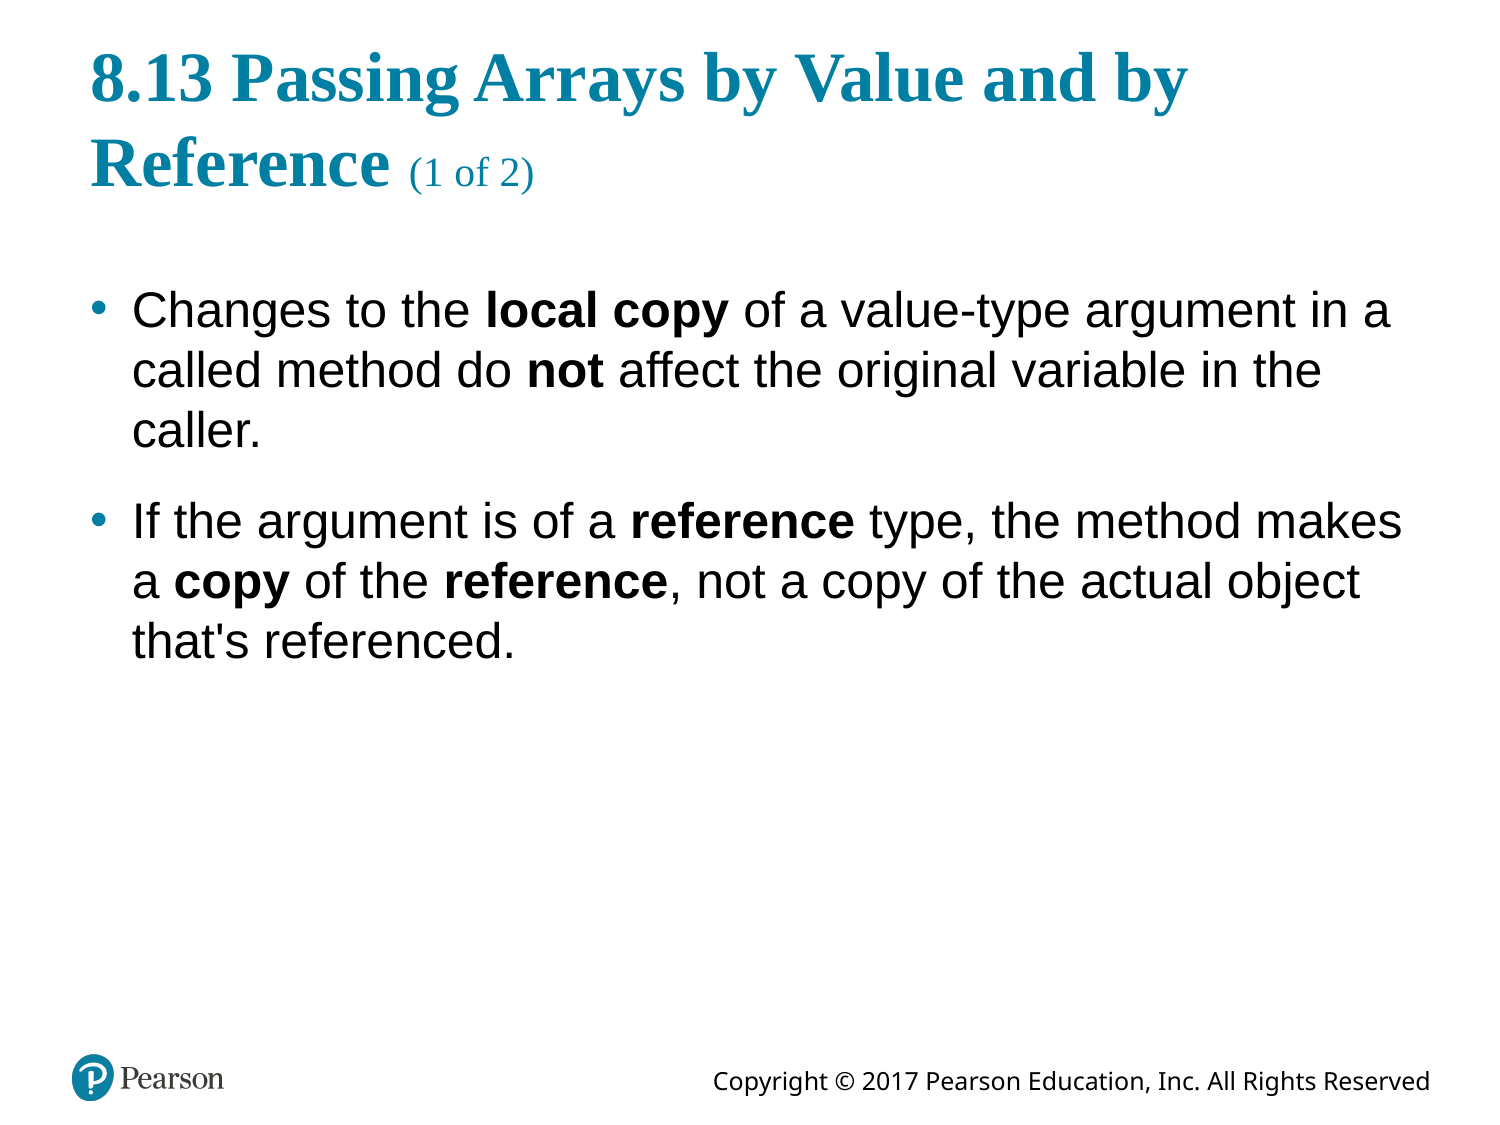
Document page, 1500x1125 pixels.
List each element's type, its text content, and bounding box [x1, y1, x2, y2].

picture [98, 1054, 224, 1101]
title 8.13 Passing Arrays by Value and by Reference (1 of 2) [75, 35, 1425, 216]
list Changes to the local copy of a value-type argument in a called method do not affect the original variable in the caller. If the argument is of a reference type, the method makes a copy of the reference, not a copy of the actual object that's referenced. [75, 262, 1425, 1005]
picture [72, 1087, 83, 1101]
picture [80, 1063, 106, 1088]
picture [72, 1054, 88, 1070]
